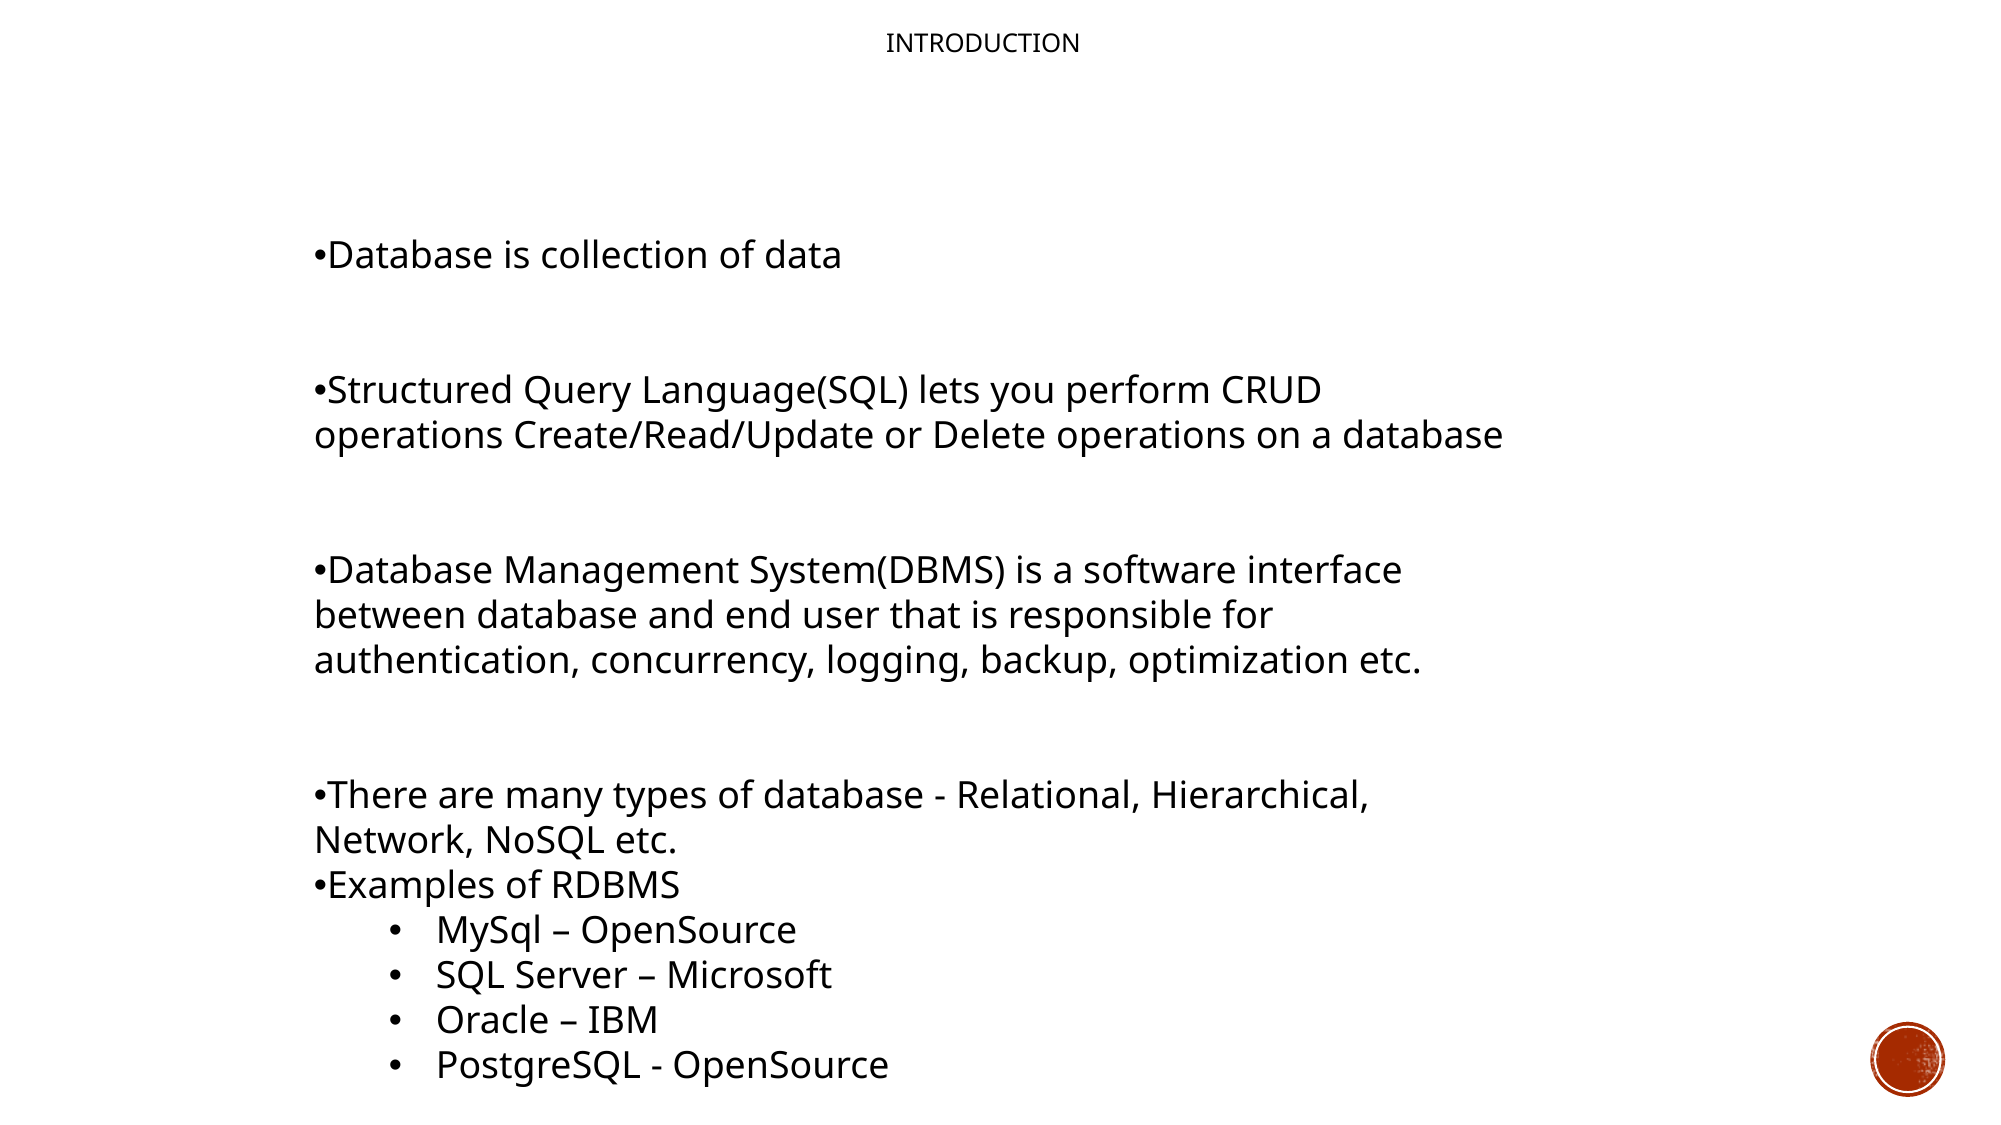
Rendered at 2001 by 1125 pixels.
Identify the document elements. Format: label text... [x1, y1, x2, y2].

title Introduction [158, 22, 1809, 127]
text_box Database is collection of data Structured Query Language(SQL) lets you perform CRUD operations Create/Read/Update or Delete operations on a database Database Management System(DBMS) is a software interface between database and end user that is responsible for authentication, concurrency, logging, backup, optimization etc. There are many types of database - Relational, Hierarchical, Network, NoSQL etc. Examples of RDBMS MySql – OpenSource SQL Server – Microsoft Oracle – IBM PostgreSQL - OpenSource [299, 224, 1525, 1094]
